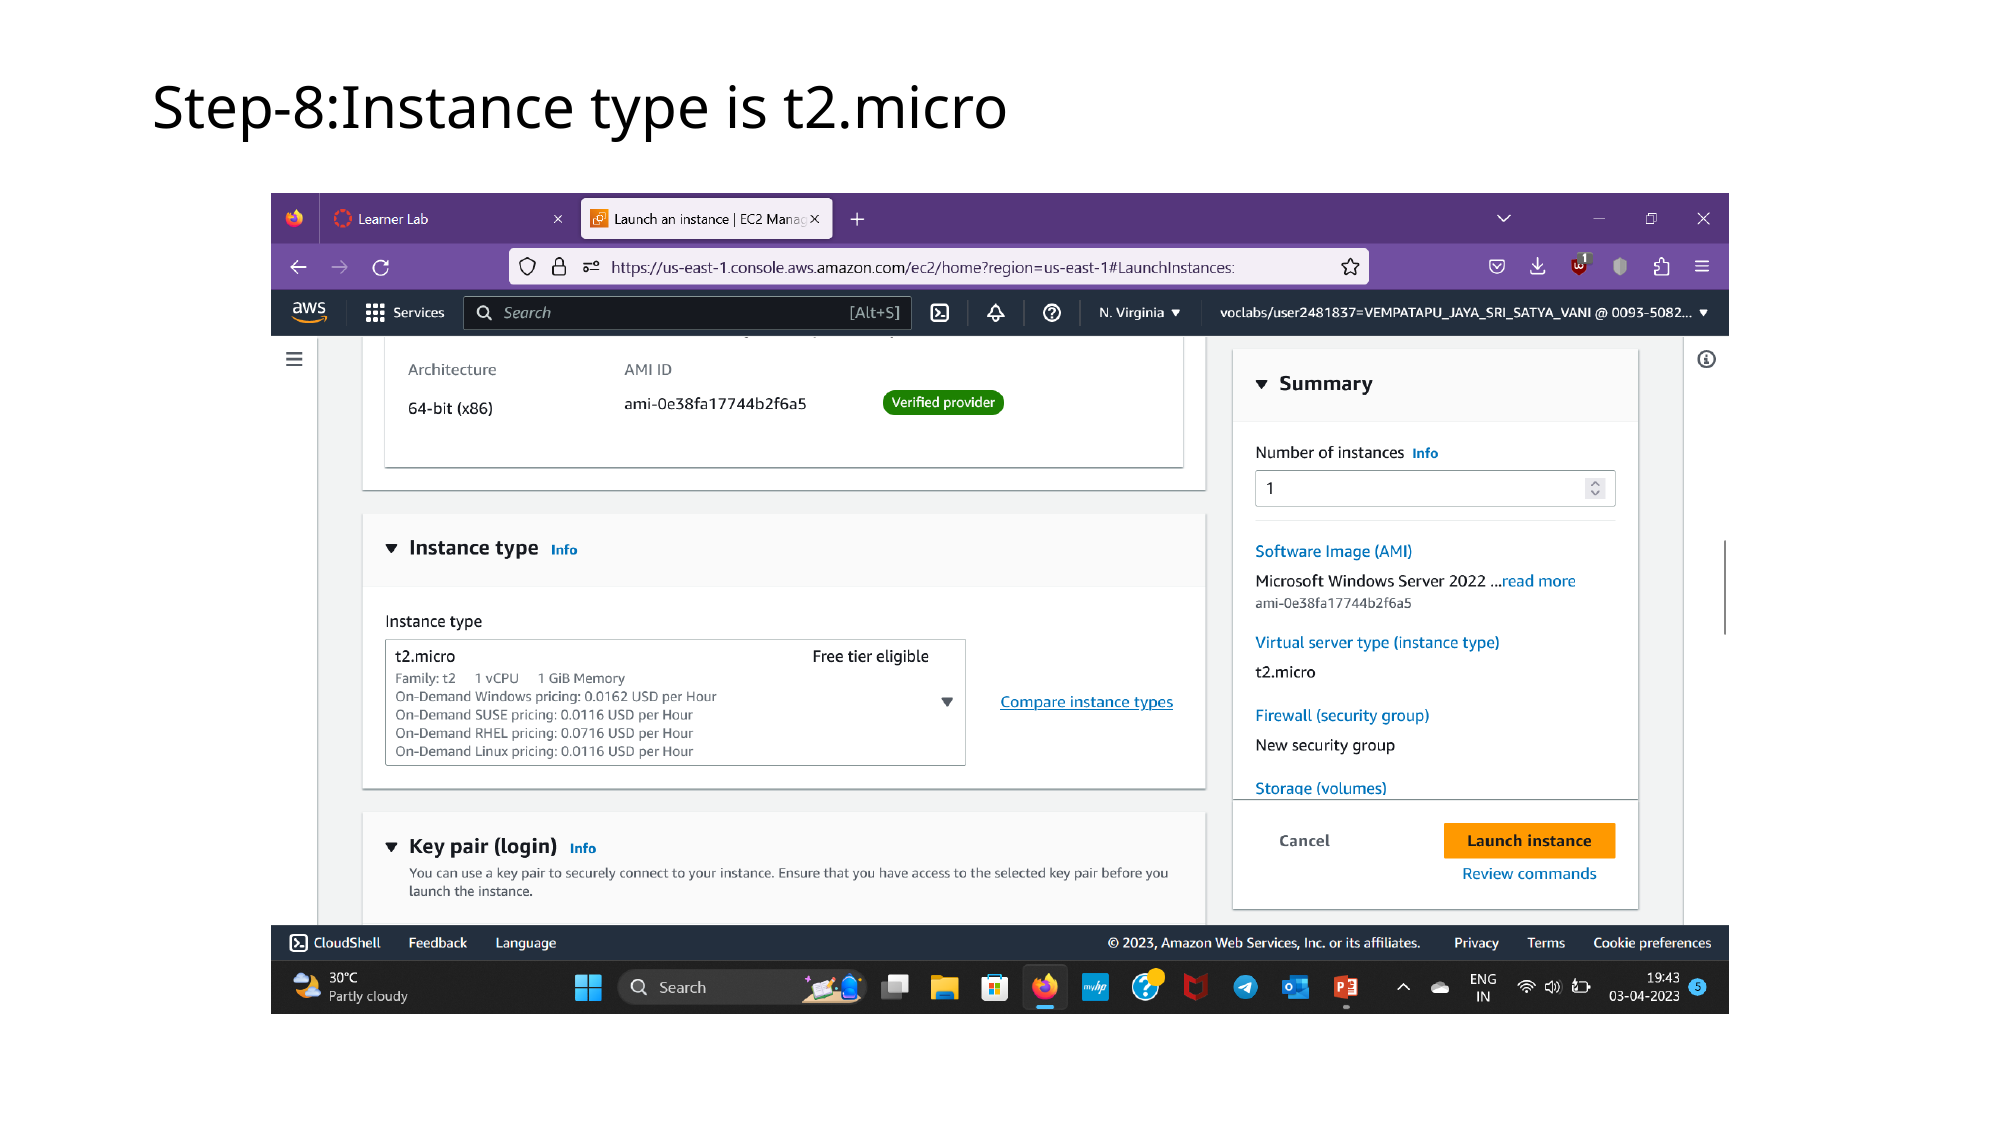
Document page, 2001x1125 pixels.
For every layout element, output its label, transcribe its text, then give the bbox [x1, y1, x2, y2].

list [271, 193, 1729, 1014]
title Step-8:Instance type is t2.micro [137, 59, 1863, 160]
